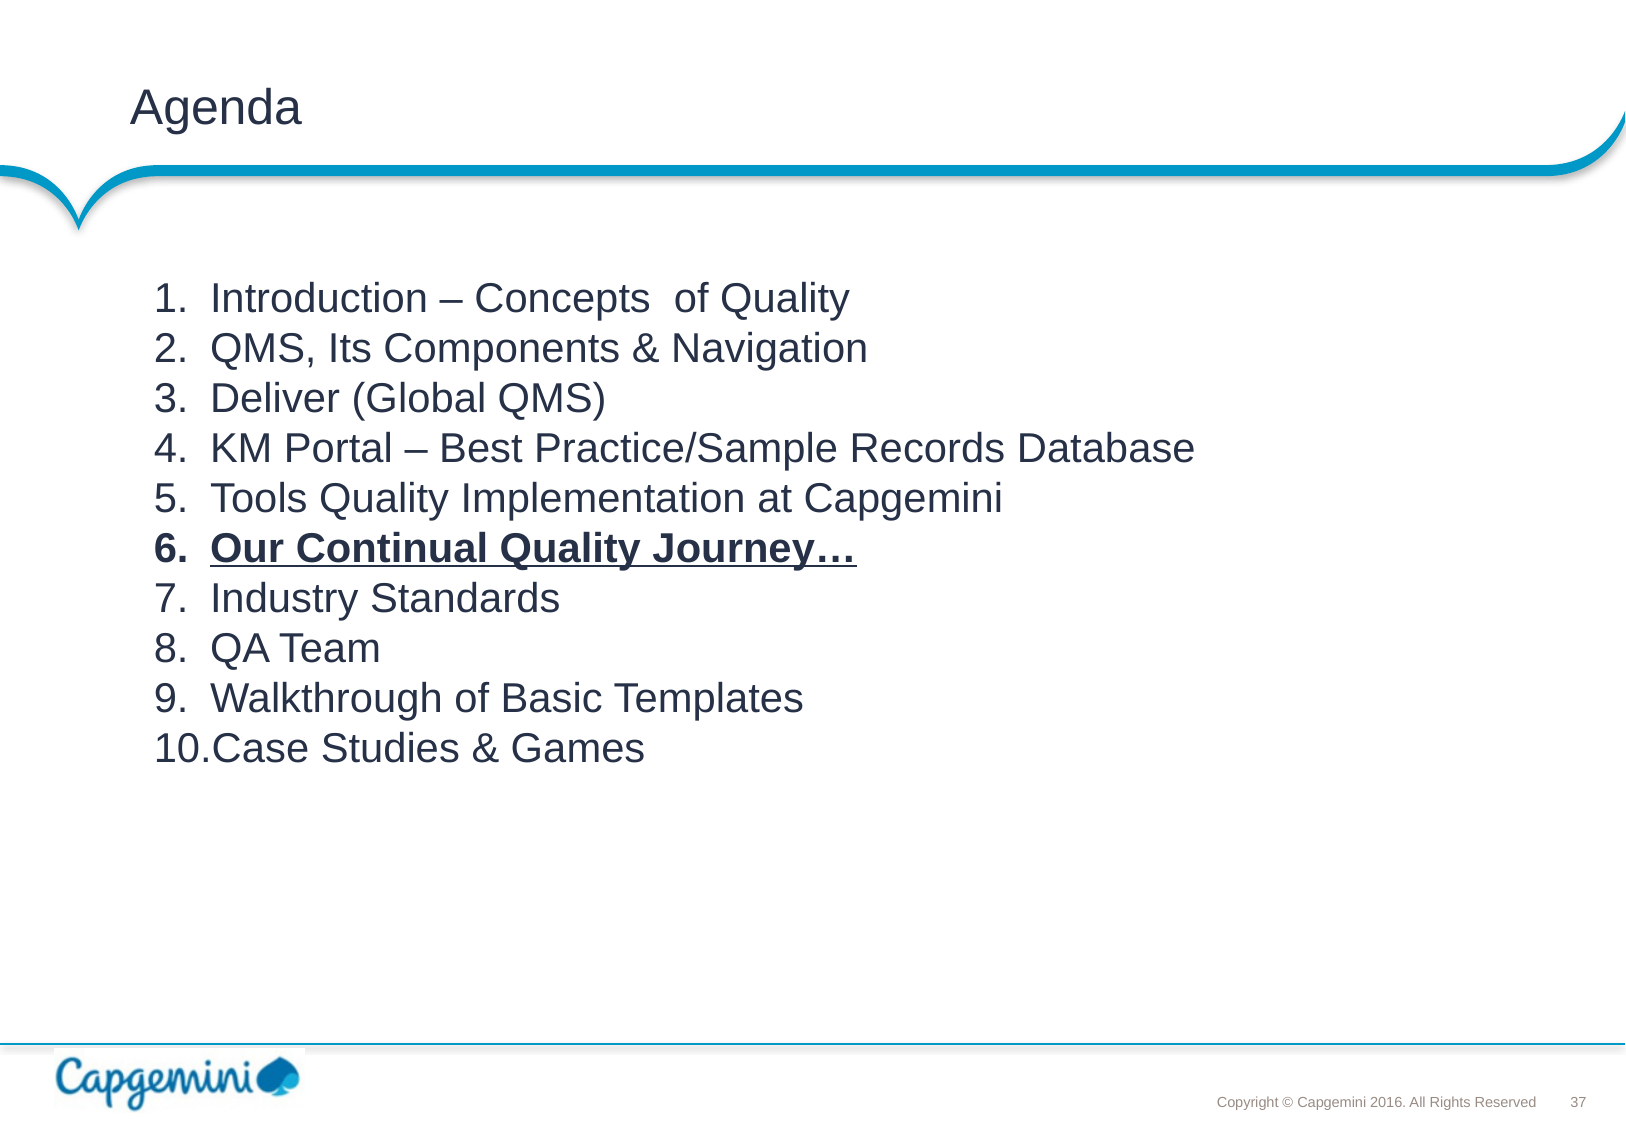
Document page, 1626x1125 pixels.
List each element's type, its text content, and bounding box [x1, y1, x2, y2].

text_box Introduction – Concepts of Quality QMS, Its Components & Navigation Deliver (Global QMS) KM Portal – Best Practice/Sample Records Database Tools Quality Implementation at Capgemini Our Continual Quality Journey… Industry Standards QA Team Walkthrough of Basic Templates Case Studies & Games [138, 263, 1361, 779]
picture [54, 1048, 305, 1113]
title Agenda [80, 44, 1544, 173]
